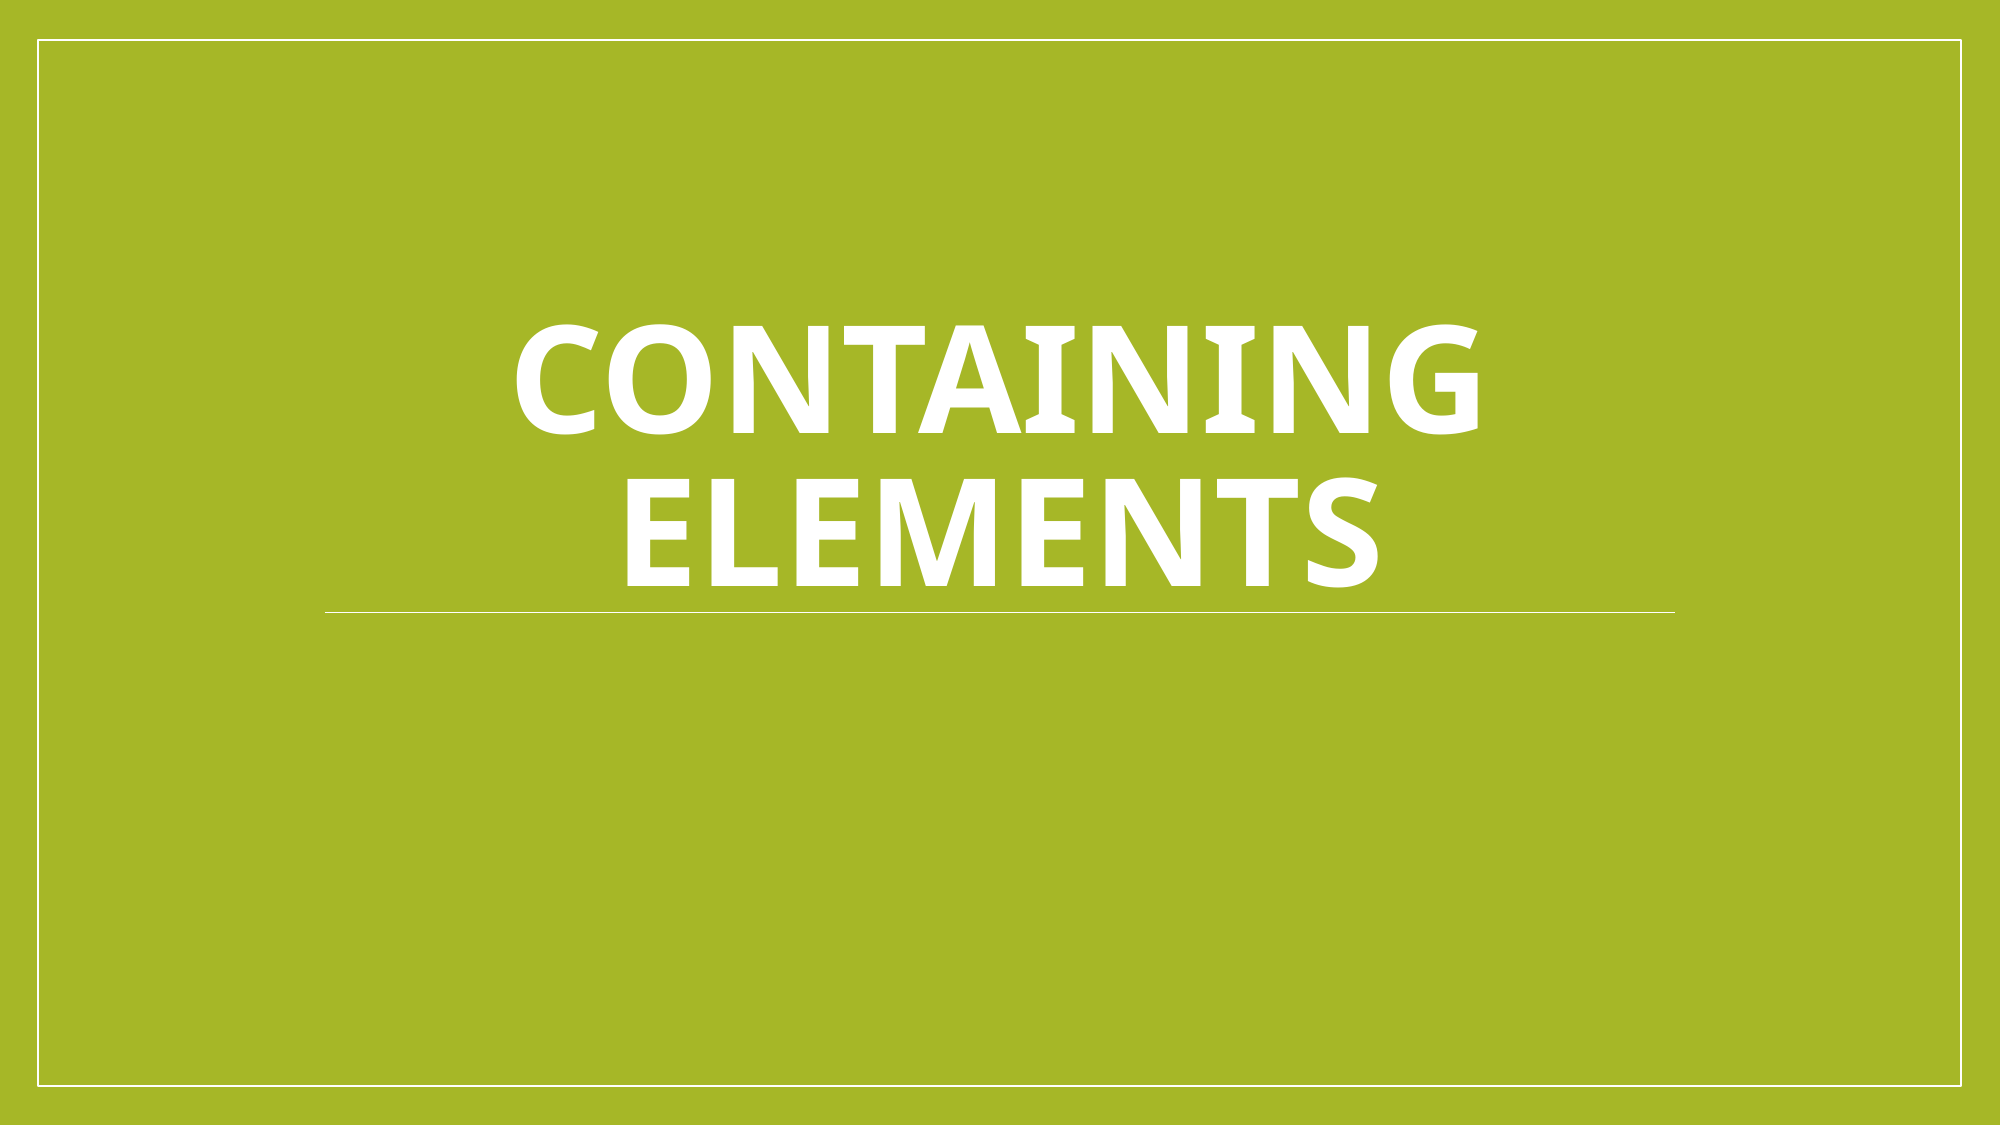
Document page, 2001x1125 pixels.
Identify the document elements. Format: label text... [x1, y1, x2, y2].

title Containing Elements [182, 144, 1818, 625]
